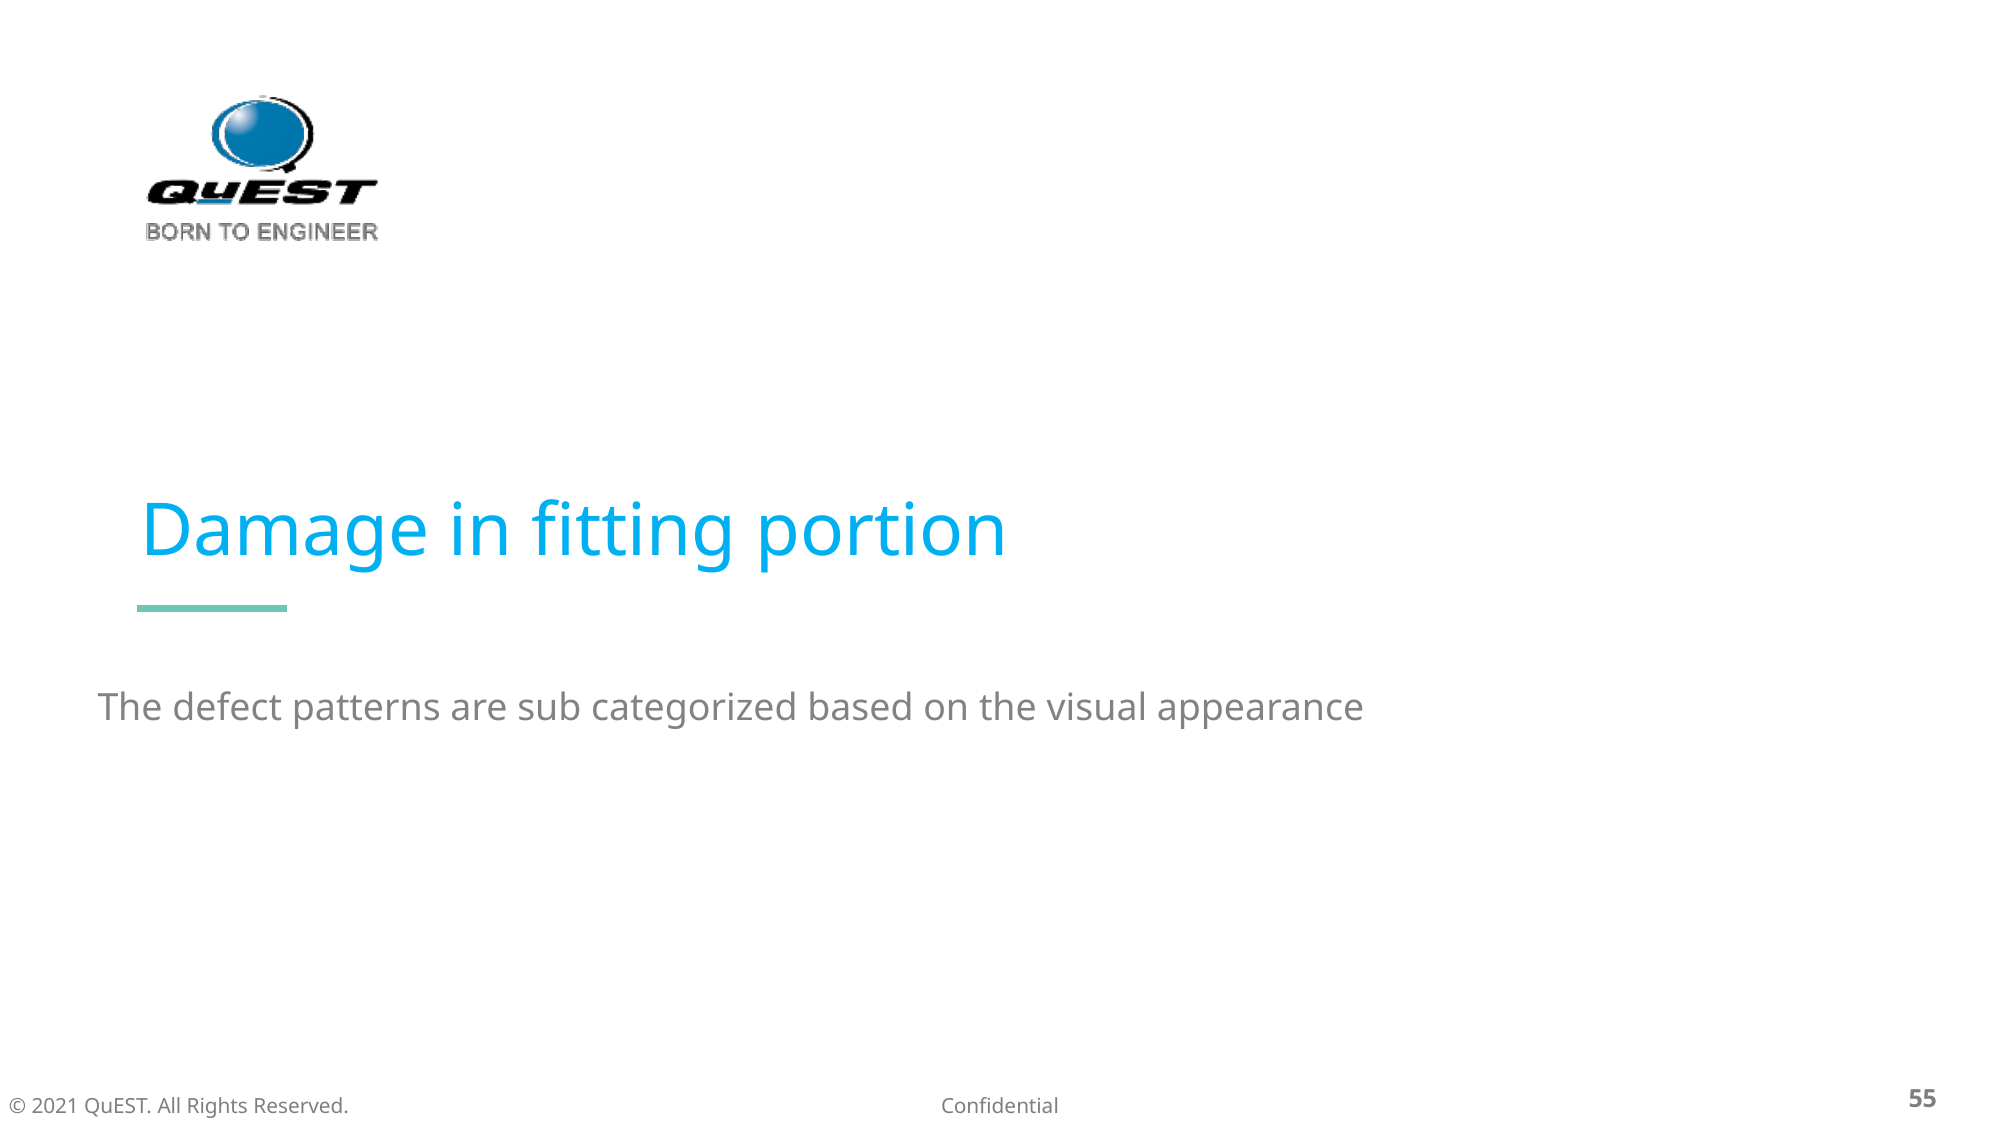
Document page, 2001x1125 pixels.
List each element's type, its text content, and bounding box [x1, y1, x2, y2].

picture [125, 75, 401, 263]
text_box The defect patterns are sub categorized based on the visual appearance [77, 673, 1396, 739]
title Damage in fitting portion [124, 470, 1956, 583]
